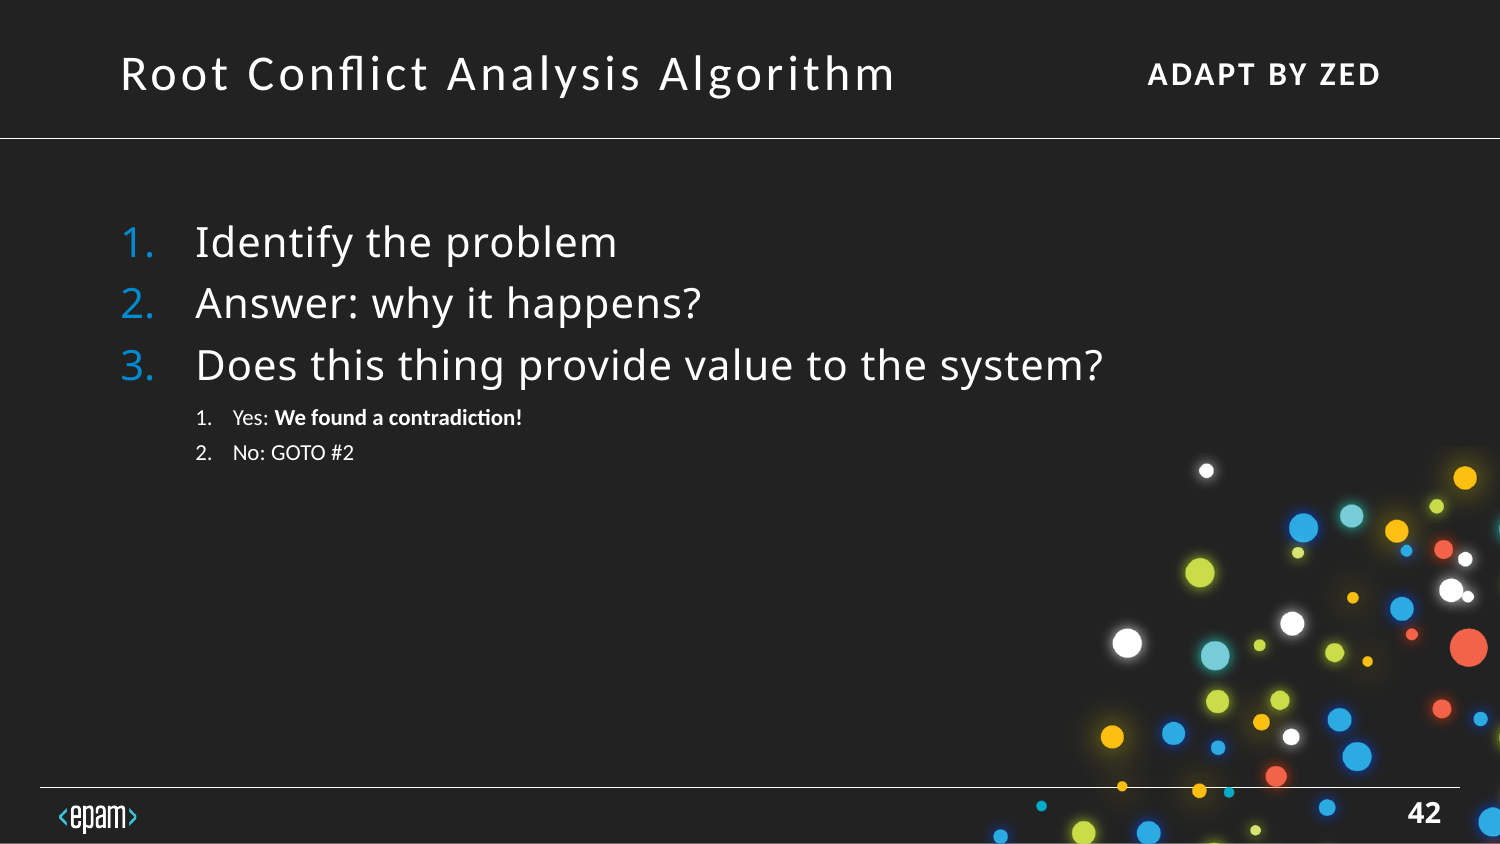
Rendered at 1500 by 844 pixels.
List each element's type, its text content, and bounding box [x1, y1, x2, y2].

slide_number 42 [1216, 791, 1442, 844]
list Root Conflict Analysis Algorithm [105, 43, 1058, 98]
picture [956, 446, 1500, 844]
list Identify the problem Answer: why it happens? Does this thing provide value to the system? Yes: We found a contradiction! No: GOTO #2 [105, 207, 1383, 706]
